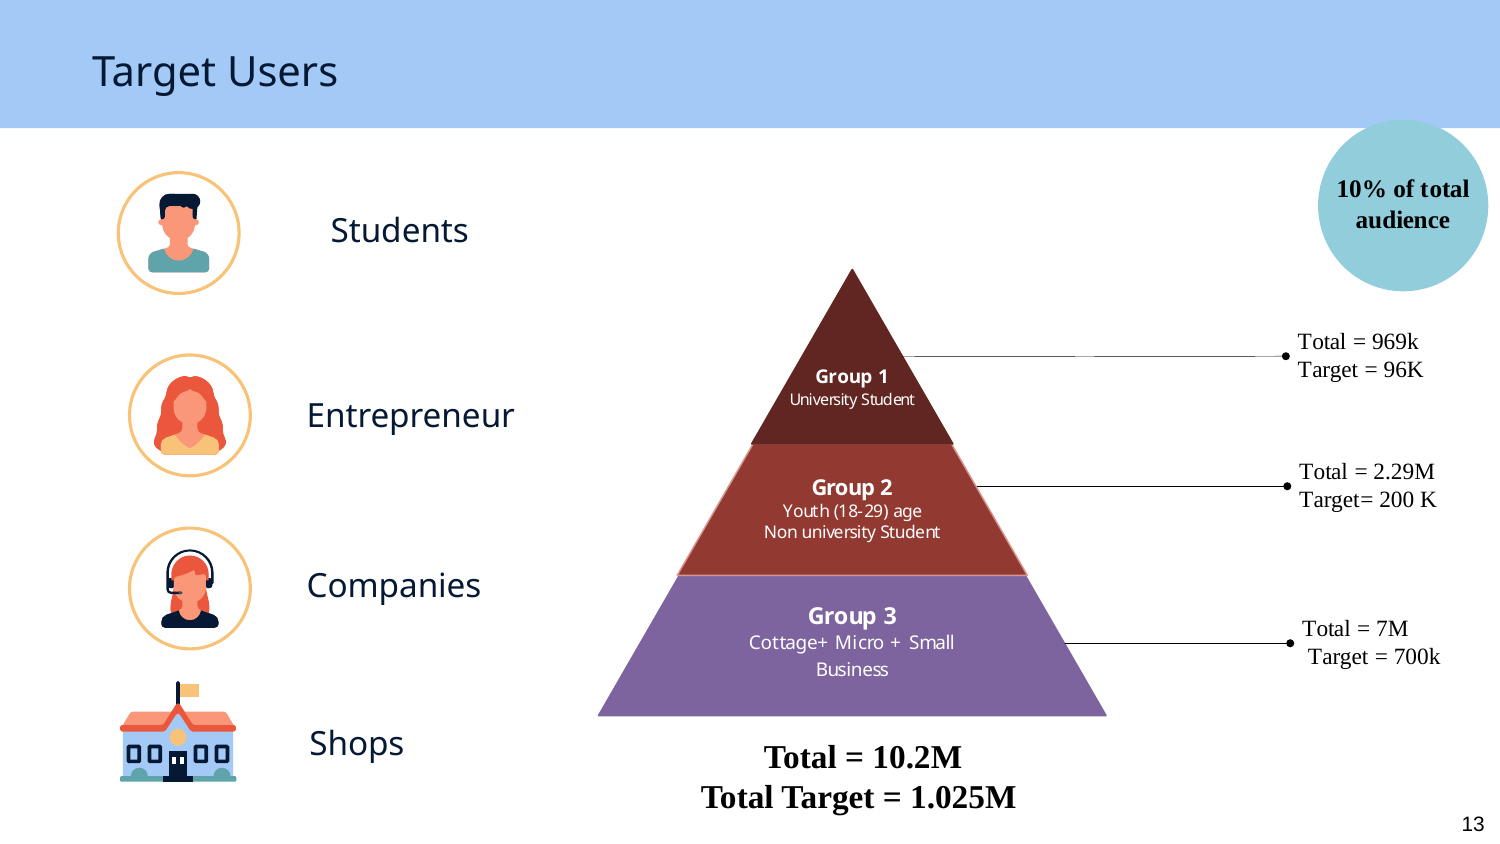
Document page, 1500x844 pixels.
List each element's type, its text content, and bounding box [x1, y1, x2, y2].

text_box Companies [291, 549, 589, 623]
text_box 13 [1434, 800, 1500, 844]
text_box Entrepreneur [291, 378, 589, 452]
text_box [119, 680, 237, 782]
text_box Students [315, 194, 657, 267]
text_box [118, 172, 240, 294]
text_box Total = 10.2M Total Target = 1.025M [616, 727, 1111, 823]
title Target Users [77, 29, 1237, 103]
picture [594, 116, 1491, 718]
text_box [129, 527, 251, 650]
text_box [129, 354, 251, 477]
text_box Shops [294, 706, 596, 780]
